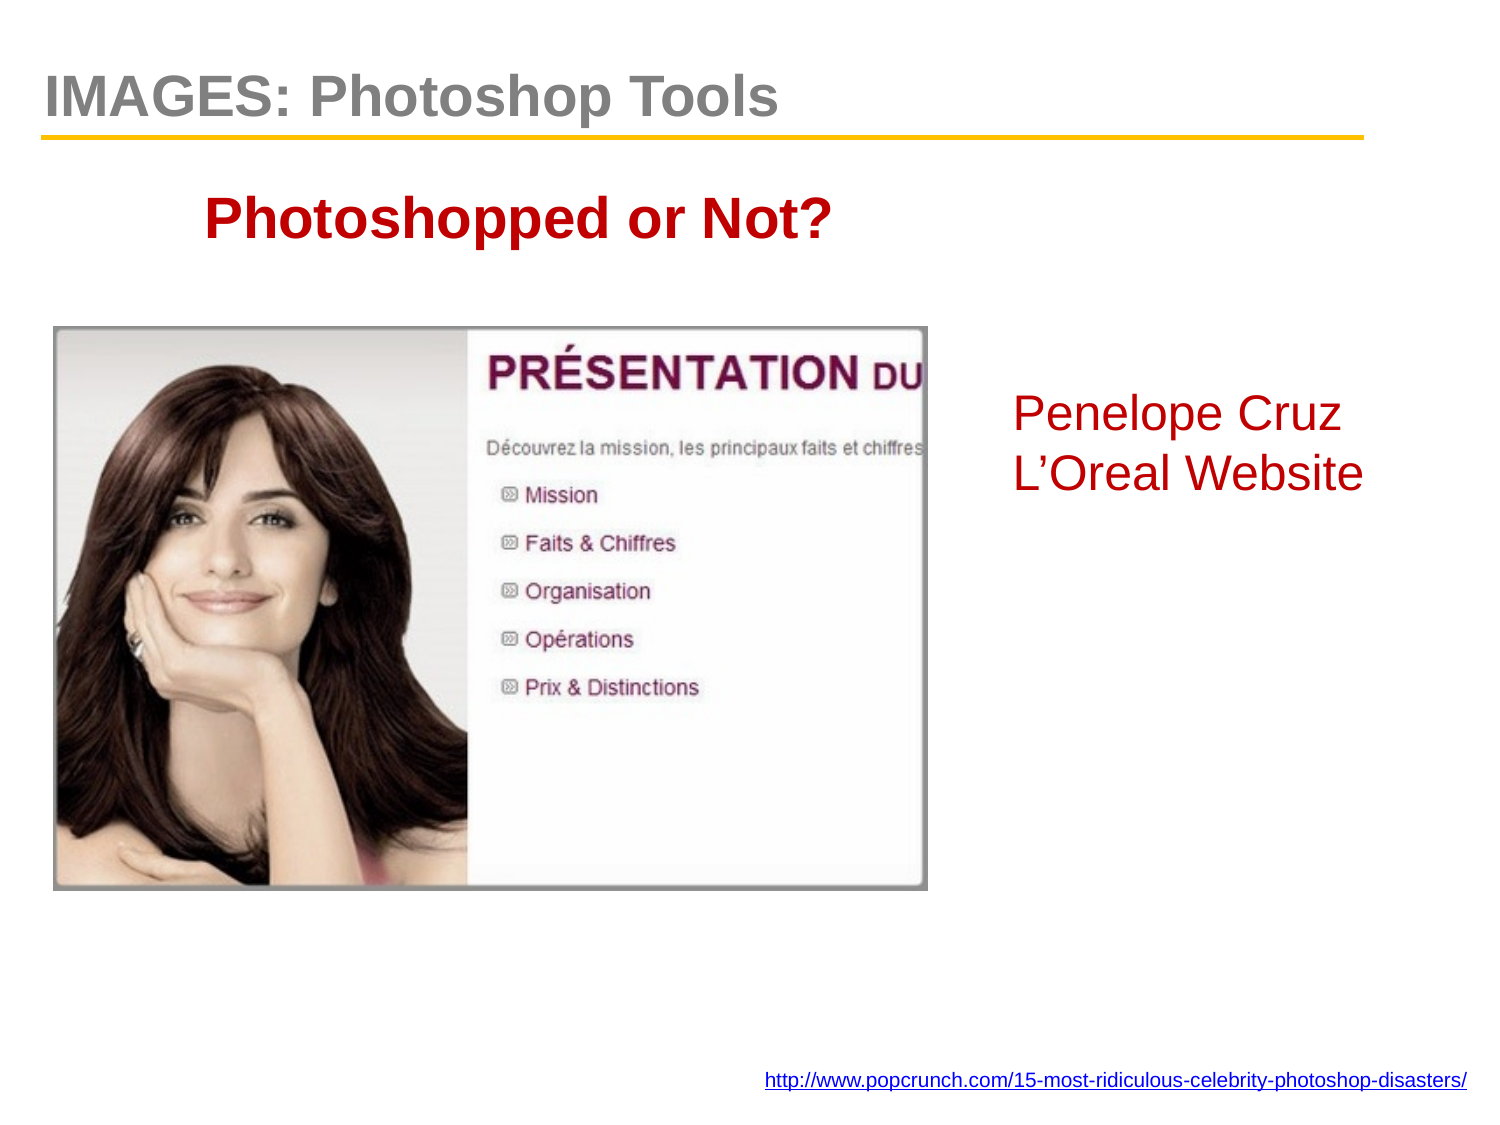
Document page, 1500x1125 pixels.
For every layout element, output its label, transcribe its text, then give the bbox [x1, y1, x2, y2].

text_box http://www.popcrunch.com/15-most-ridiculous-celebrity-photoshop-disasters/ [749, 1059, 1500, 1124]
text_box [25, 0, 402, 171]
picture [52, 325, 928, 892]
text_box IMAGES: Photoshop Tools [29, 30, 1388, 157]
text_box Penelope Cruz L’Oreal Website [998, 373, 1424, 554]
text_box Photoshopped or Not? [41, 172, 998, 258]
